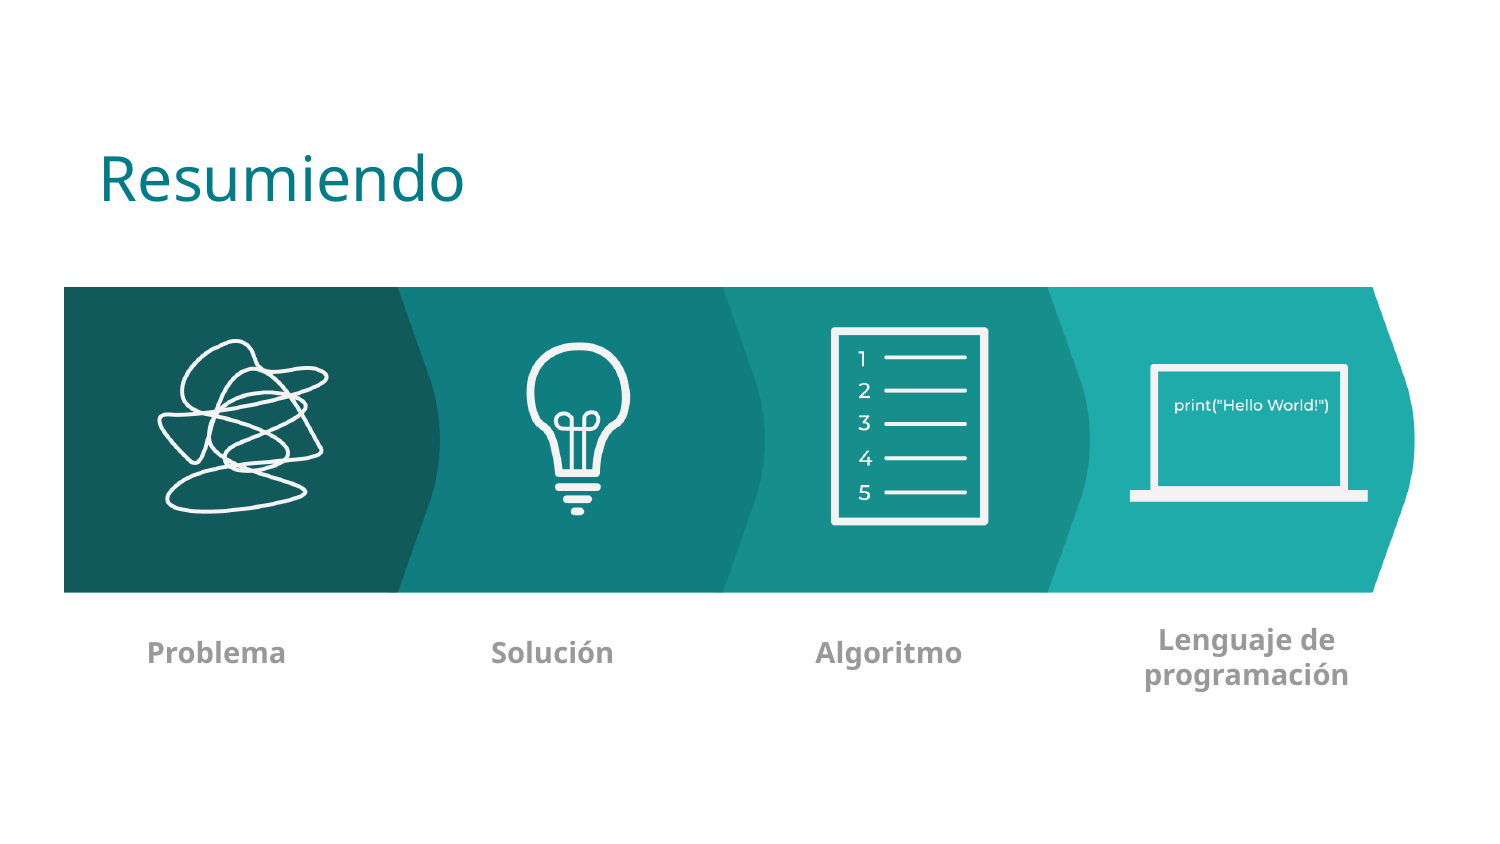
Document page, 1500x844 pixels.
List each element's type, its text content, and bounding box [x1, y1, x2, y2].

text_box Solución [462, 619, 644, 677]
picture [64, 286, 1415, 593]
title Resumiendo [83, 123, 1110, 237]
text_box Lenguaje de programación [1109, 606, 1385, 664]
text_box Algoritmo [784, 619, 994, 677]
text_box Problema [131, 619, 313, 677]
